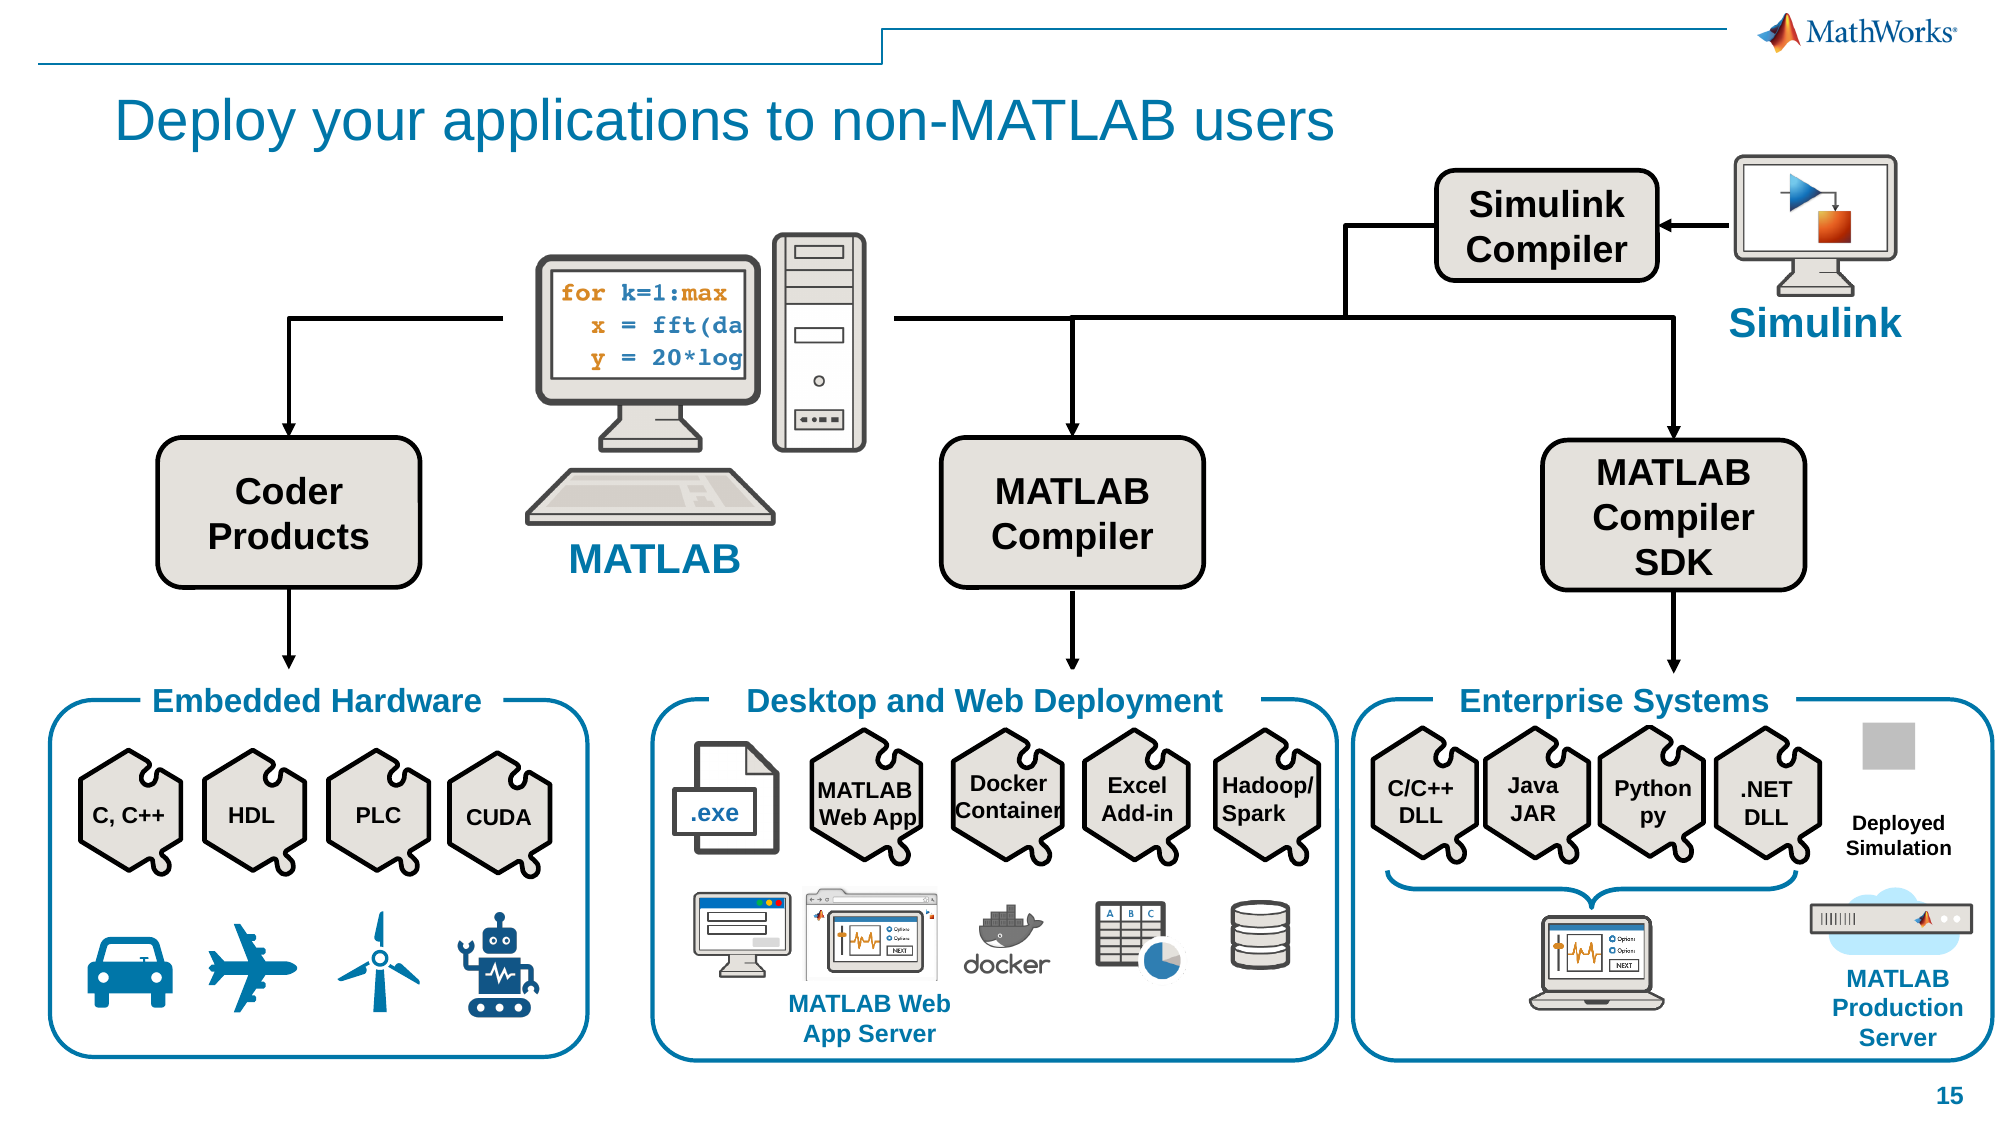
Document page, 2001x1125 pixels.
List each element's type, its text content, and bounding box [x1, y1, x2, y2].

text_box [517, 224, 874, 534]
text_box MATLAB [591, 543, 647, 590]
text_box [652, 317, 1338, 1061]
title Deploy your applications to non-MATLAB users [99, 75, 1650, 238]
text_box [1342, 359, 2000, 1061]
picture [1751, 3, 1970, 63]
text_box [49, 317, 588, 1058]
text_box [1257, 150, 1997, 355]
